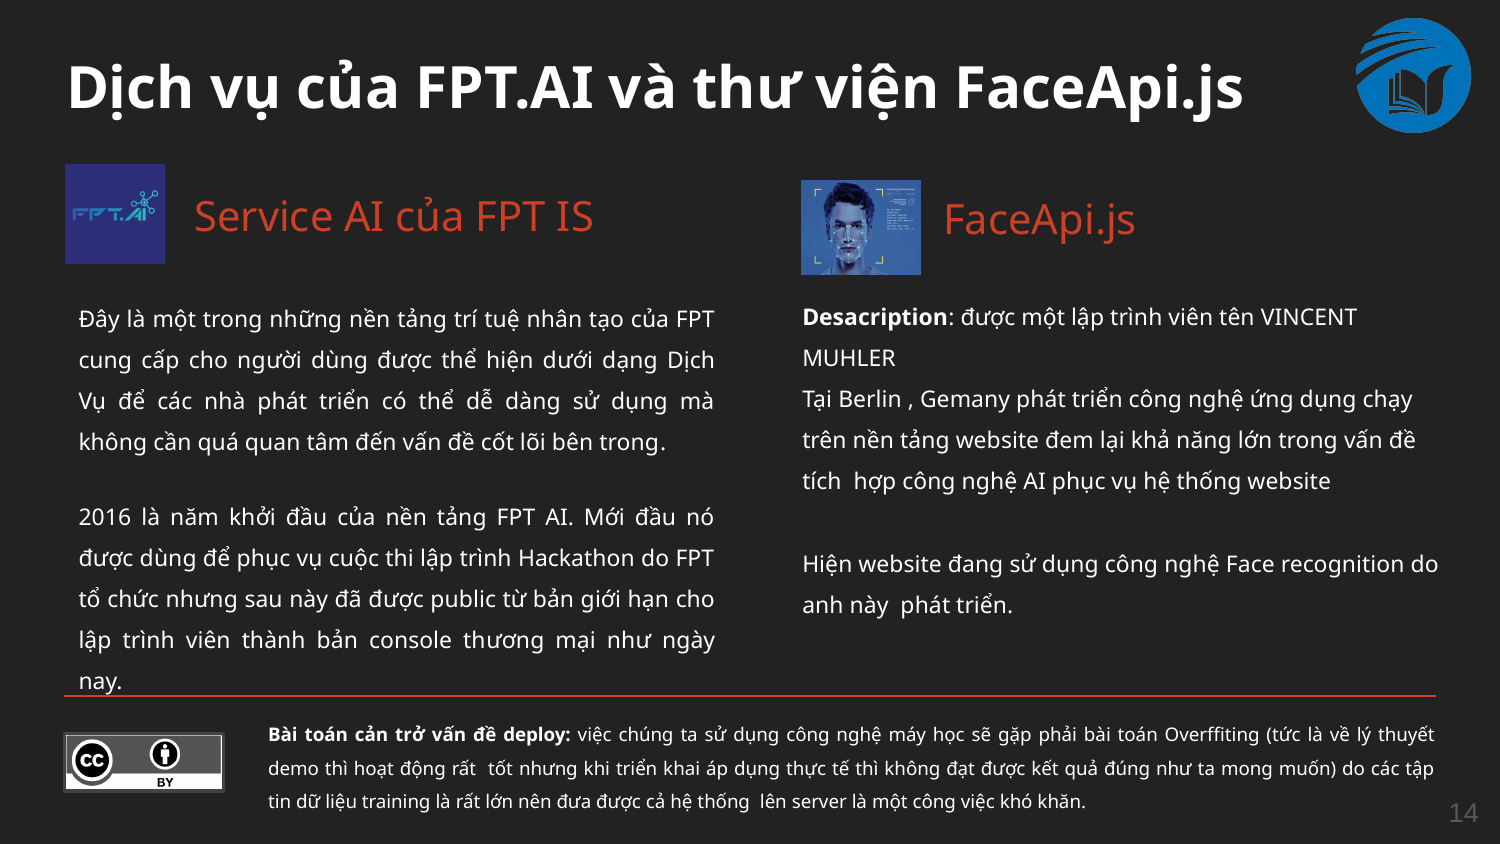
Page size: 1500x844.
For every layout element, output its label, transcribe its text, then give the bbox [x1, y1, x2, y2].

text_box FaceApi.js [926, 190, 1500, 246]
slide_number 14 [1403, 779, 1494, 844]
picture [65, 734, 223, 790]
picture [65, 163, 166, 264]
text_box Service AI của FPT IS [179, 187, 761, 243]
picture [1356, 18, 1471, 133]
text_box Bài toán cản trở vấn đề deploy: việc chúng ta sử dụng công nghệ máy học sẽ gặp phải bài toán Overffiting (tức là về lý thuyết demo thì hoạt động rất tốt nhưng khi triển khai áp dụng thực tế thì không đạt được kết quả đúng như ta mong muốn) do các tập tin dữ liệu training là rất lớn nên đưa được cả hệ thống lên server là một công việc khó khăn. [253, 729, 1449, 796]
title Dịch vụ của FPT.AI và thư viện FaceApi.js [51, 35, 1351, 112]
picture [801, 180, 922, 275]
text_box Đây là một trong những nền tảng trí tuệ nhân tạo của FPT cung cấp cho người dùng được thể hiện dưới dạng Dịch Vụ để các nhà phát triển có thể dễ dàng sử dụng mà không cần quá quan tâm đến vấn đề cốt lõi bên trong. 2016 là năm khởi đầu của nền tảng FPT AI. Mới đầu nó được dùng để phục vụ cuộc thi lập trình Hackathon do FPT tổ chức nhưng sau này đã được public từ bản giới hạn cho lập trình viên thành bản console thương mại như ngày nay. [63, 275, 731, 593]
text_box Desacription: được một lập trình viên tên VINCENT MUHLER Tại Berlin , Gemany phát triển công nghệ ứng dụng chạy trên nền tảng website đem lại khả năng lớn trong vấn đề tích hợp công nghệ AI phục vụ hệ thống website Hiện website đang sử dụng công nghệ Face recognition do anh này phát triển. [787, 273, 1469, 608]
